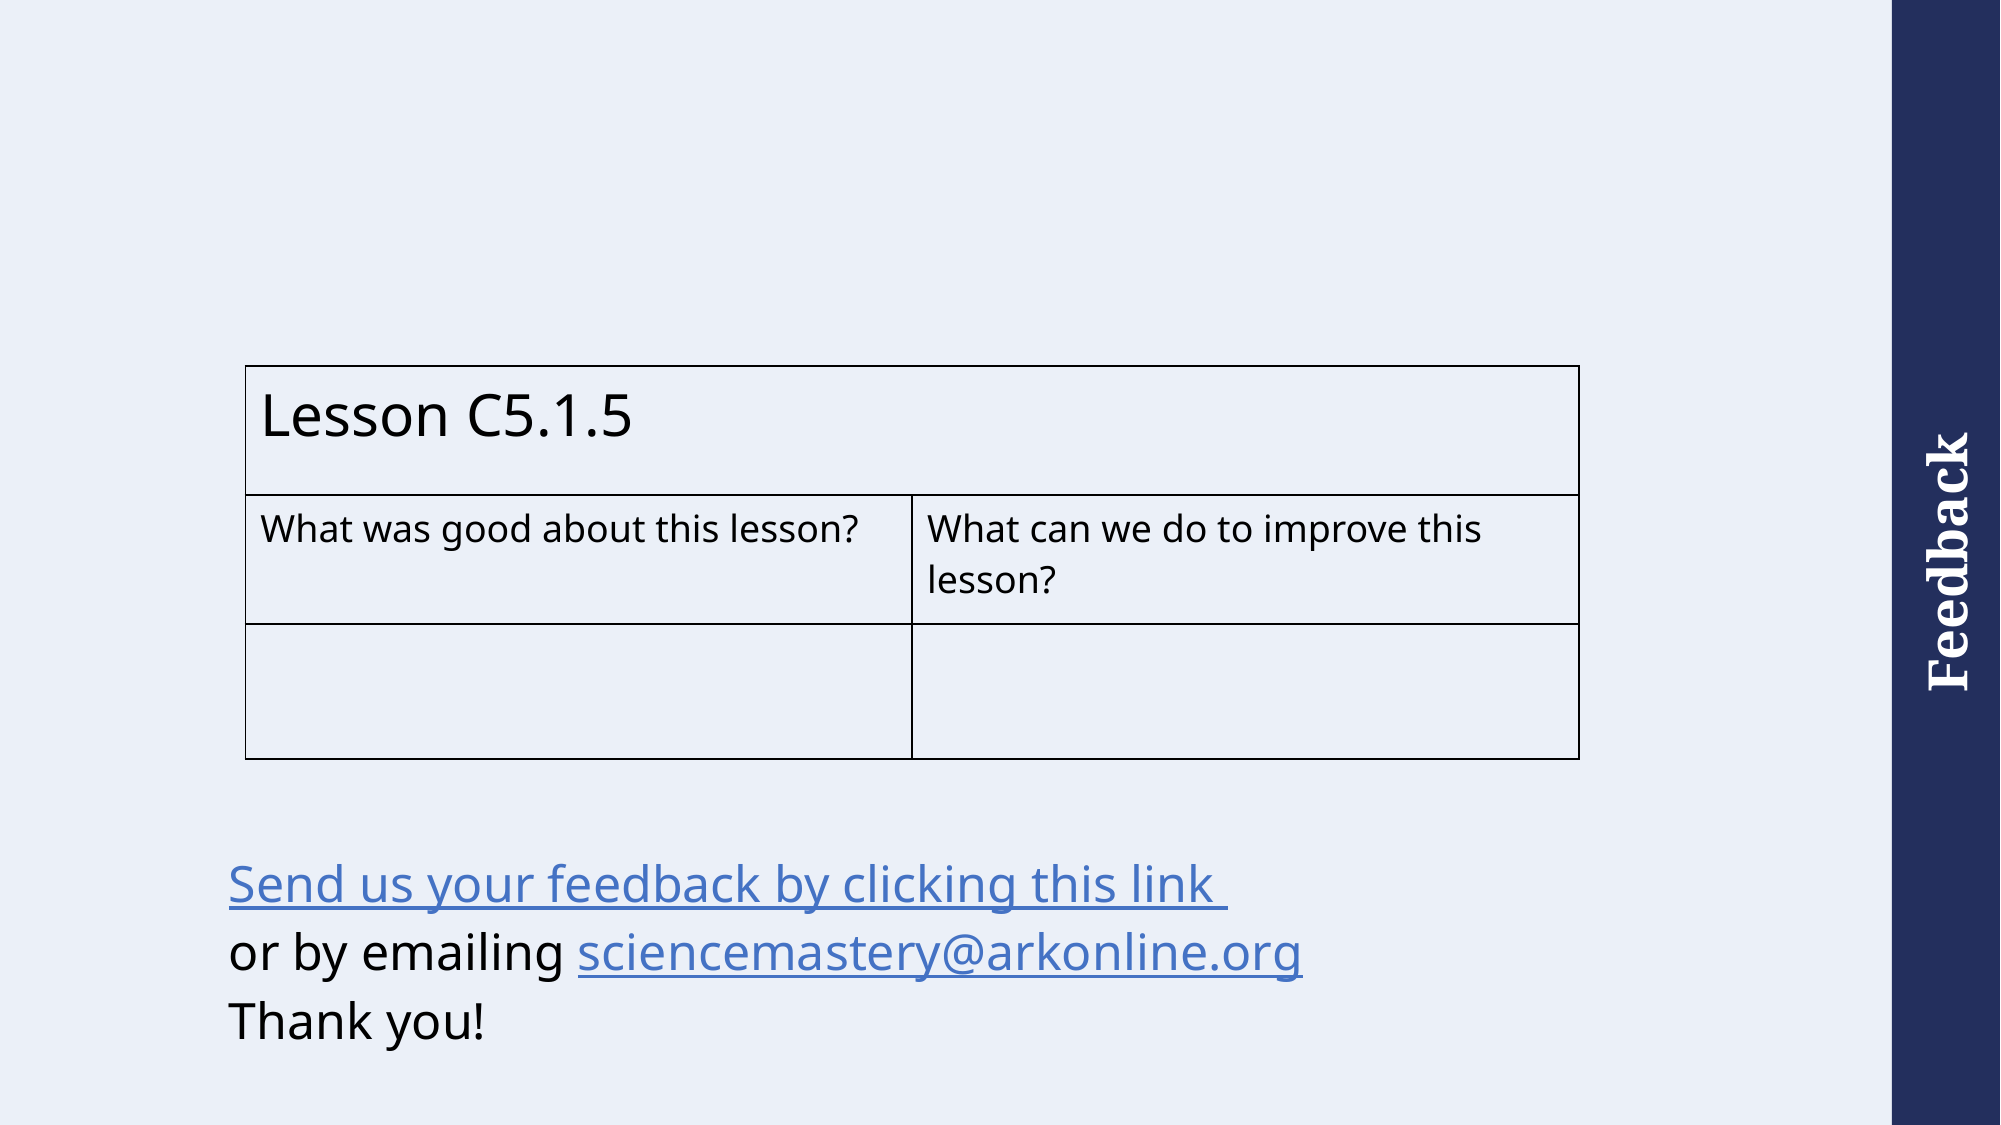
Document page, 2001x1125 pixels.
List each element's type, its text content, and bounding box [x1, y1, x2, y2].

table_cell [246, 625, 911, 758]
table_cell What was good about this lesson? [246, 496, 911, 623]
table_cell What can we do to improve this lesson? [913, 496, 1578, 623]
text_box Send us your feedback by clicking this link or by emailing sciencemastery@arkonline.org Thank you! [214, 845, 1803, 1057]
table_header Lesson C5.1.5 [246, 367, 1578, 494]
table_cell [913, 625, 1578, 758]
